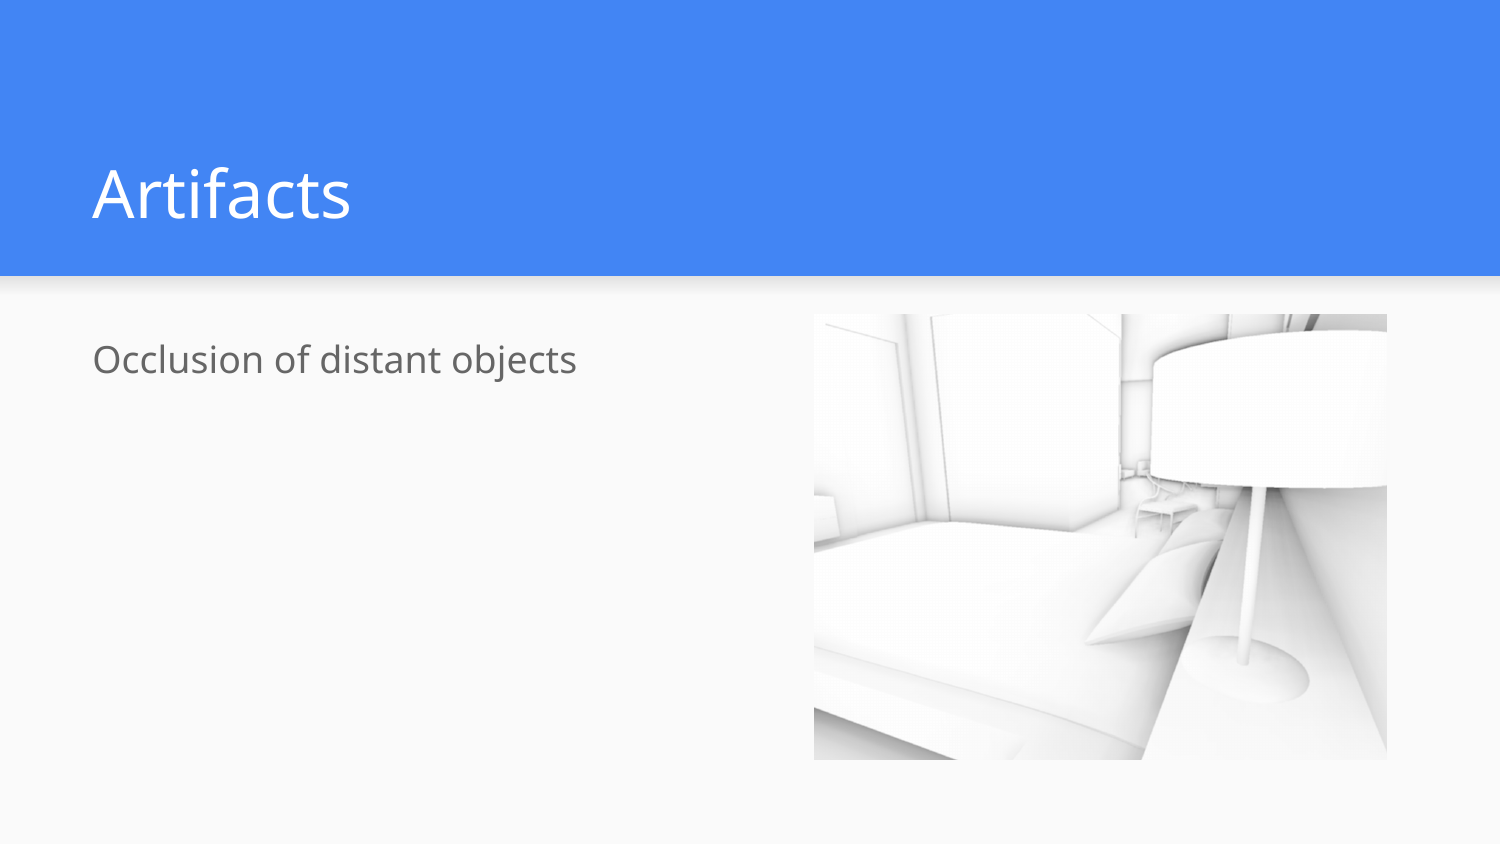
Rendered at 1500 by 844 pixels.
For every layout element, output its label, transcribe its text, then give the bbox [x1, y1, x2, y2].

title Artifacts [77, 121, 1427, 248]
picture [814, 314, 1387, 760]
list Occlusion of distant objects [77, 314, 800, 760]
